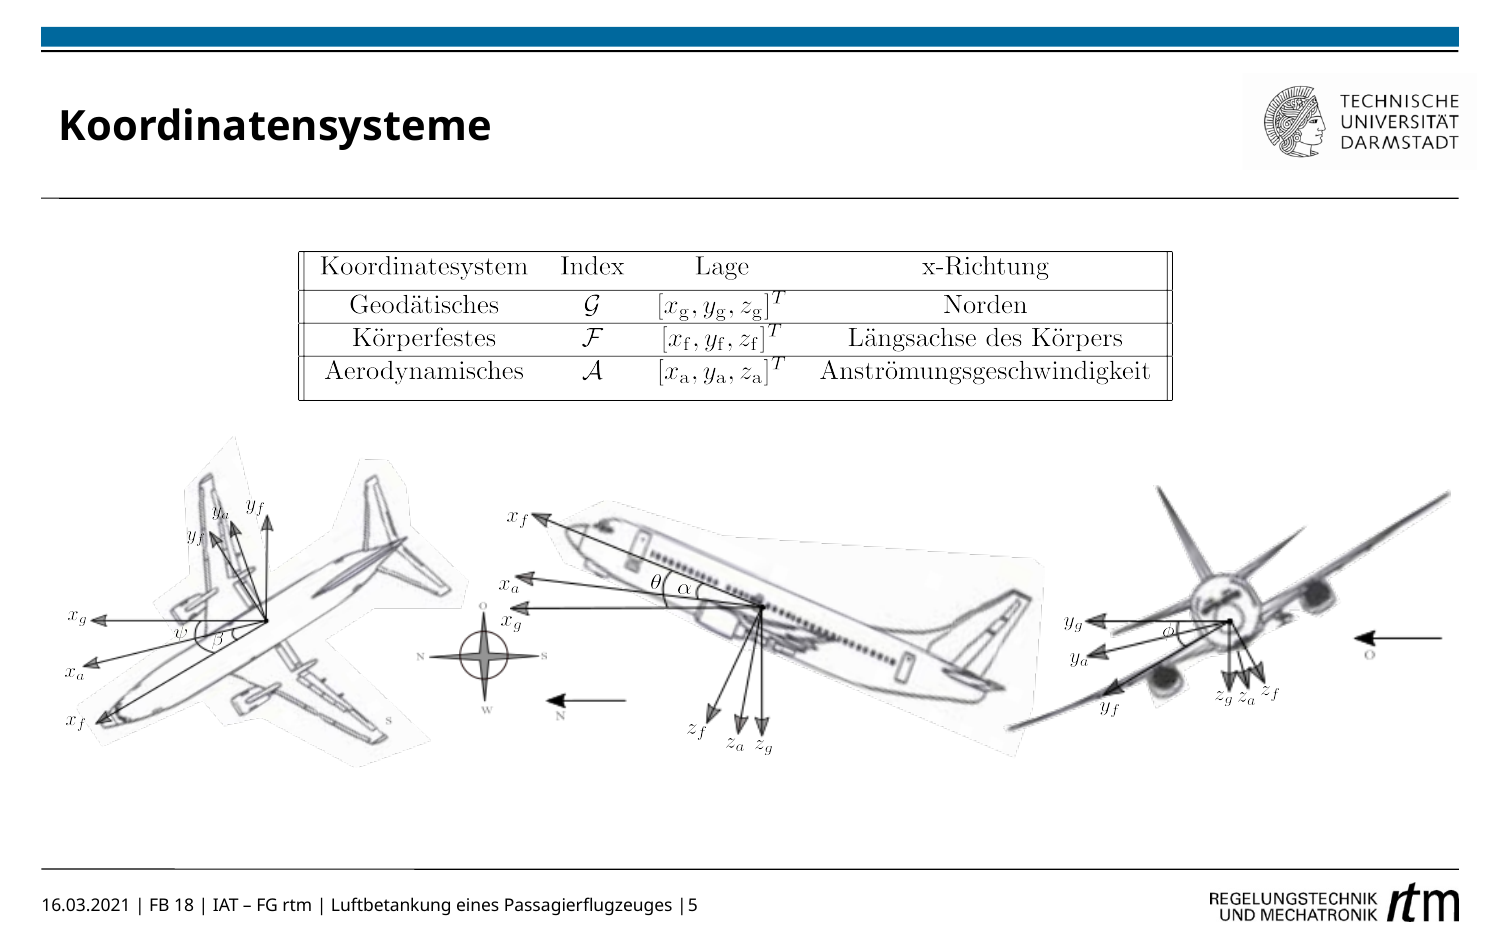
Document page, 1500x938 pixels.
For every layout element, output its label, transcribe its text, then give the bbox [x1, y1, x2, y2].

picture [298, 251, 1173, 401]
title Koordinatensysteme [58, 66, 1149, 182]
picture [1242, 73, 1477, 170]
picture [65, 435, 1451, 768]
picture [1210, 882, 1459, 922]
